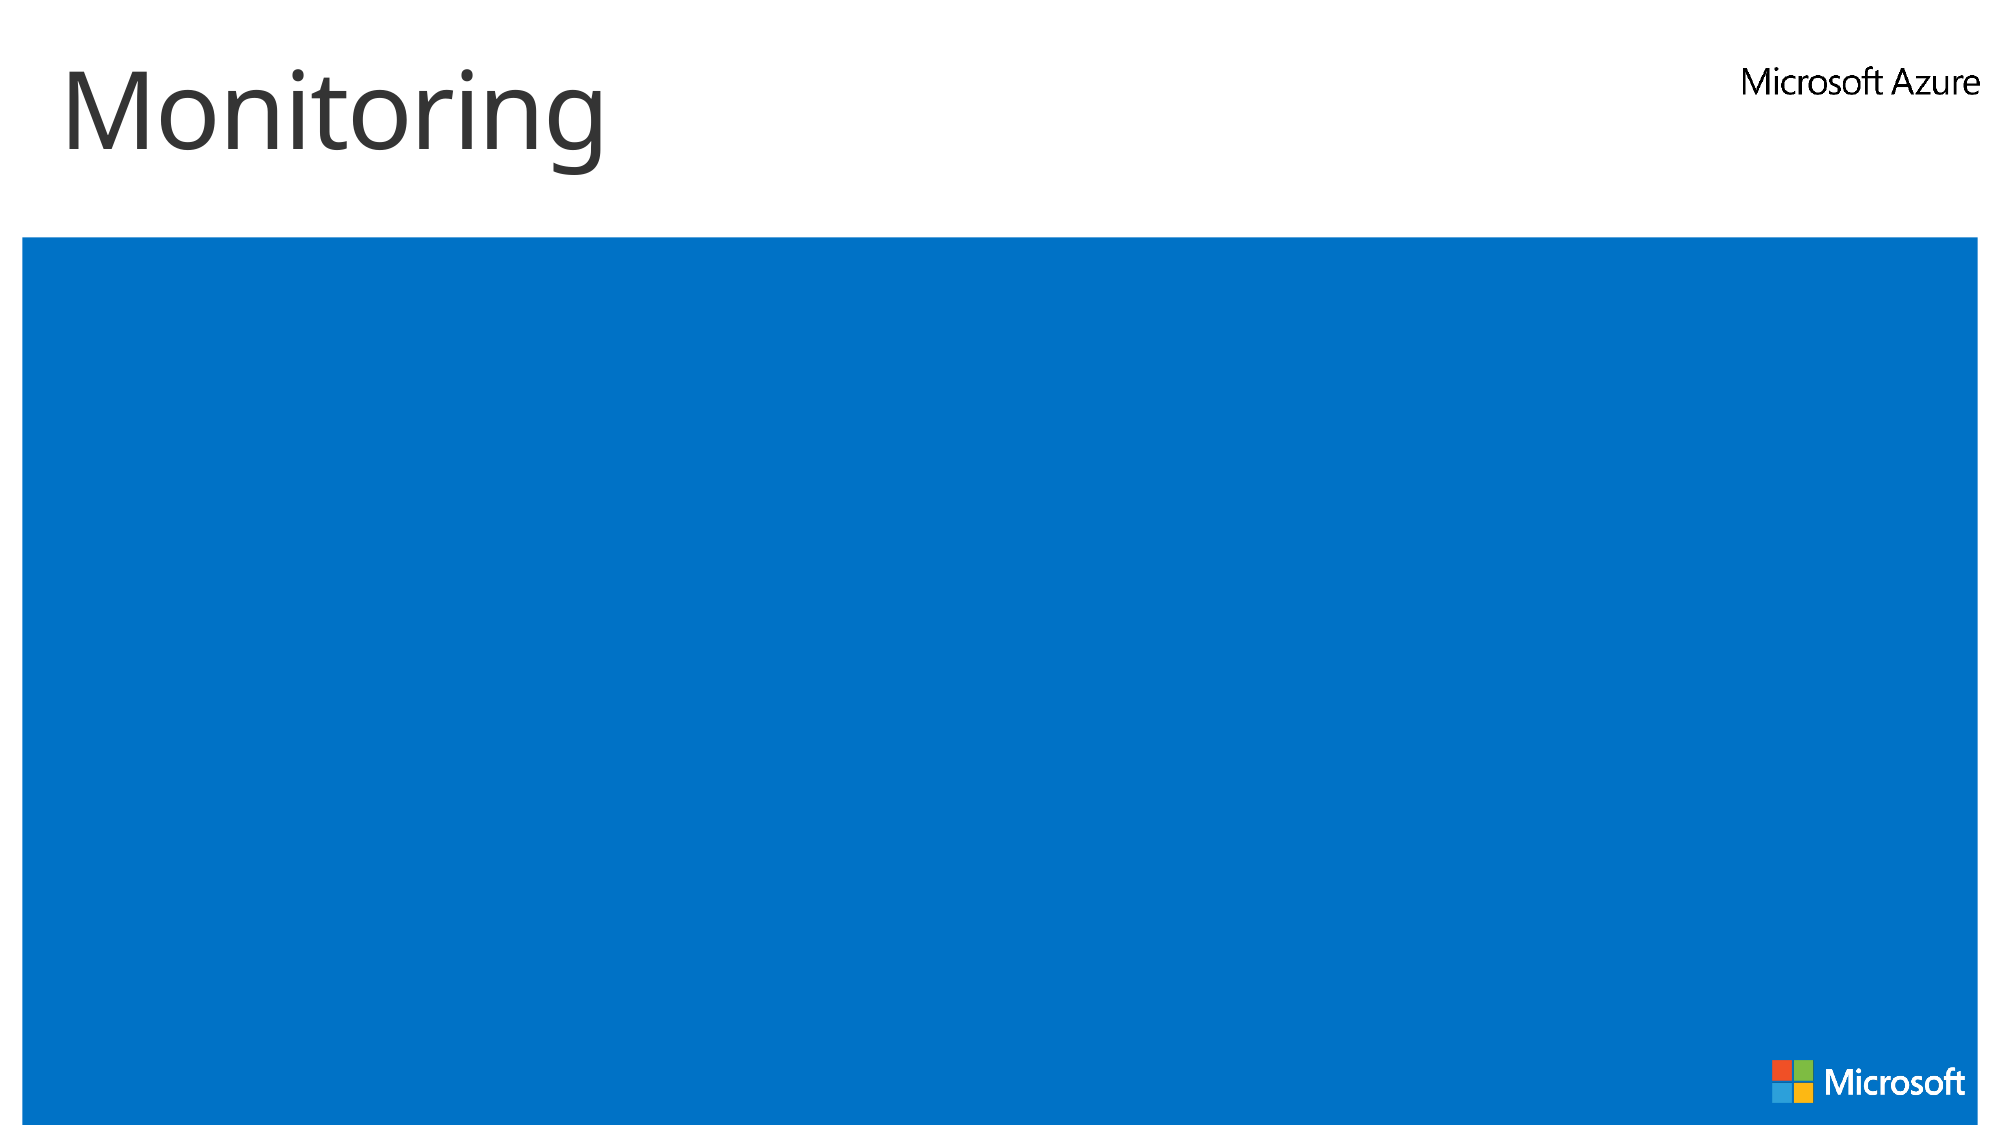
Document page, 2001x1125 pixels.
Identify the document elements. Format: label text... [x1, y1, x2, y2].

picture [1772, 1060, 1965, 1103]
picture [1724, 49, 1998, 113]
title Monitoring [45, 48, 1665, 200]
